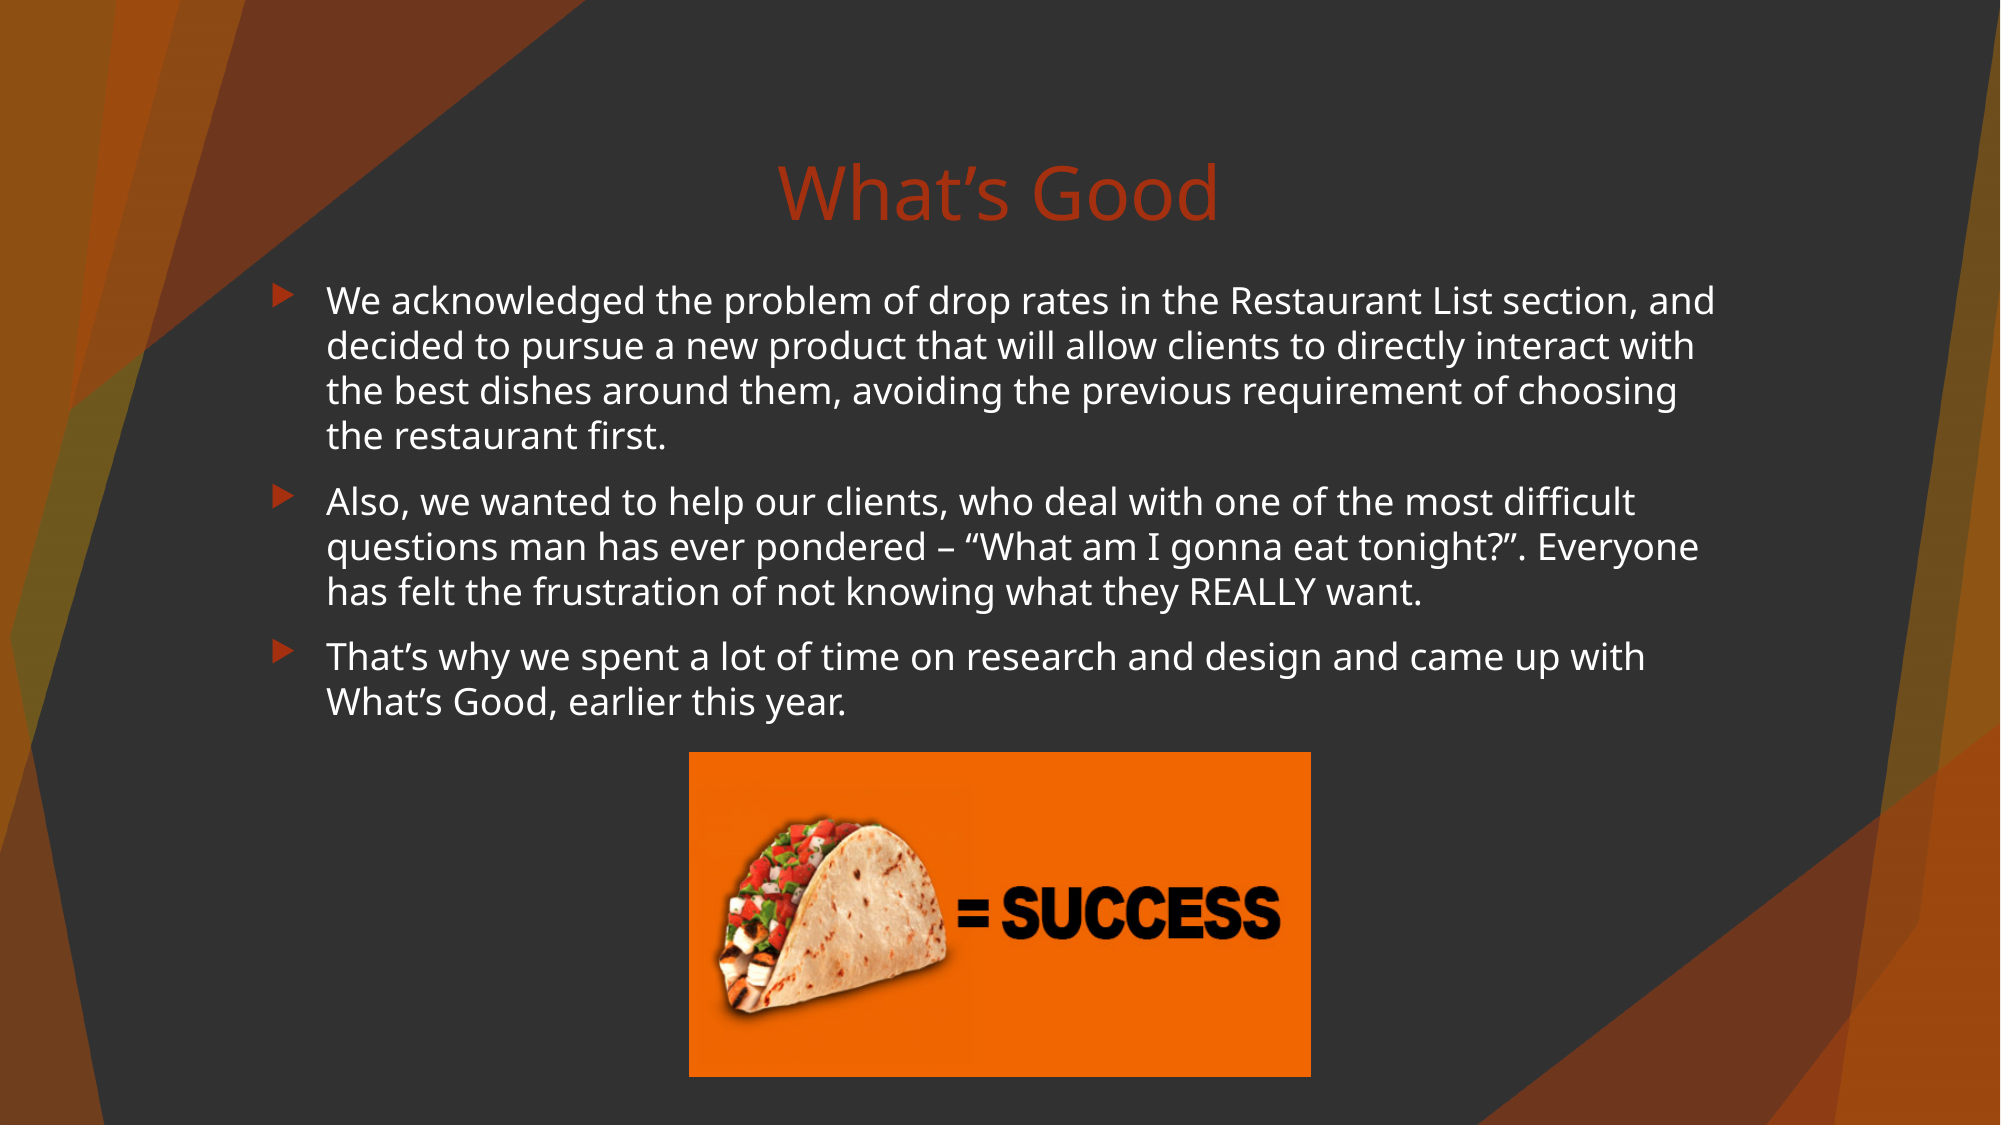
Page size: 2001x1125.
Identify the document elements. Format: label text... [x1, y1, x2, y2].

picture [0, 0, 2001, 1125]
title What’s Good [294, 137, 1706, 269]
list We acknowledged the problem of drop rates in the Restaurant List section, and decided to pursue a new product that will allow clients to directly interact with the best dishes around them, avoiding the previous requirement of choosing the restaurant first. Also, we wanted to help our clients, who deal with one of the most difficult questions man has ever pondered – “What am I gonna eat tonight?”. Everyone has felt the frustration of not knowing what they REALLY want. That’s why we spent a lot of time on research and design and came up with What’s Good, earlier this year. [254, 269, 1746, 906]
